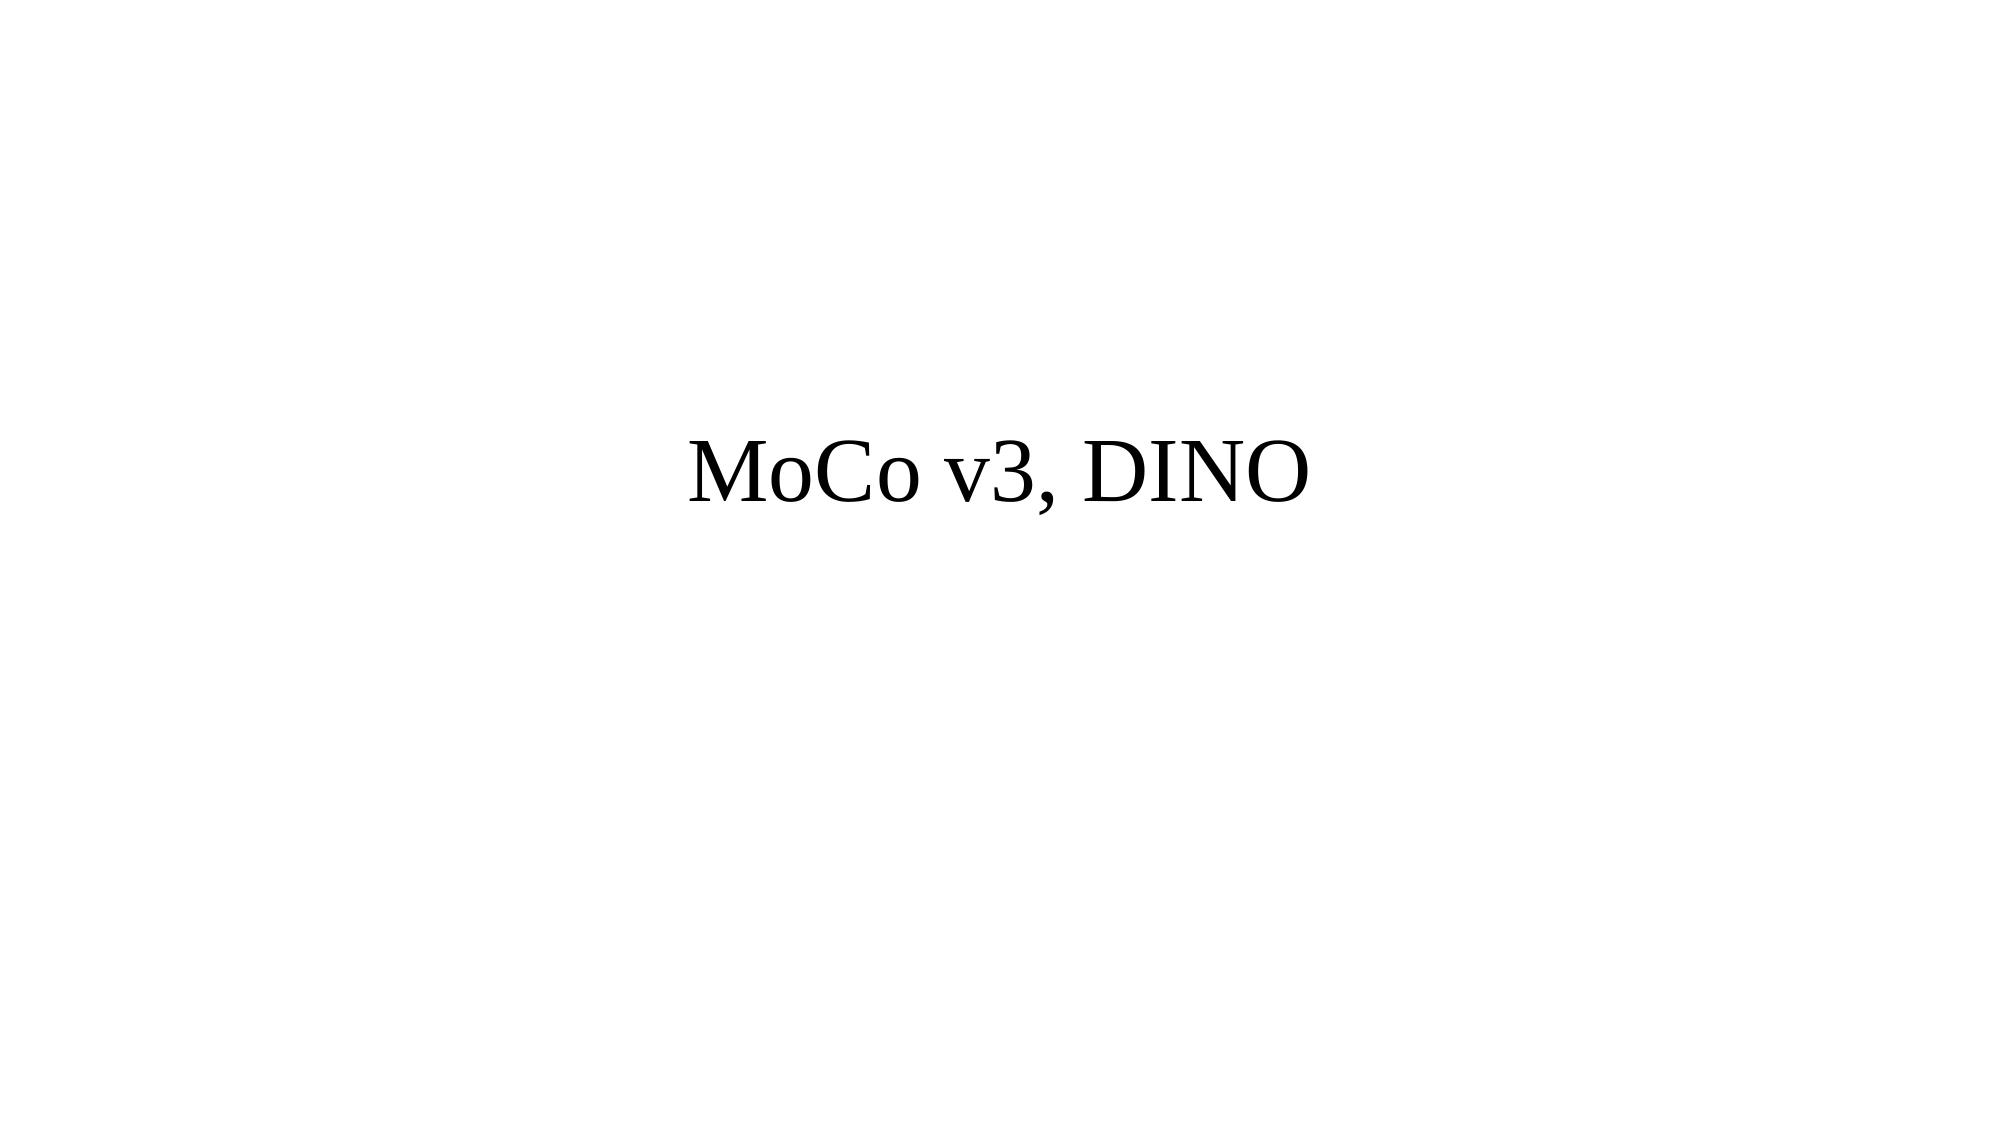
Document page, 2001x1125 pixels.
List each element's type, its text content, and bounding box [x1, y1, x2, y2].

title MoCo v3, DINO [224, 137, 1776, 530]
